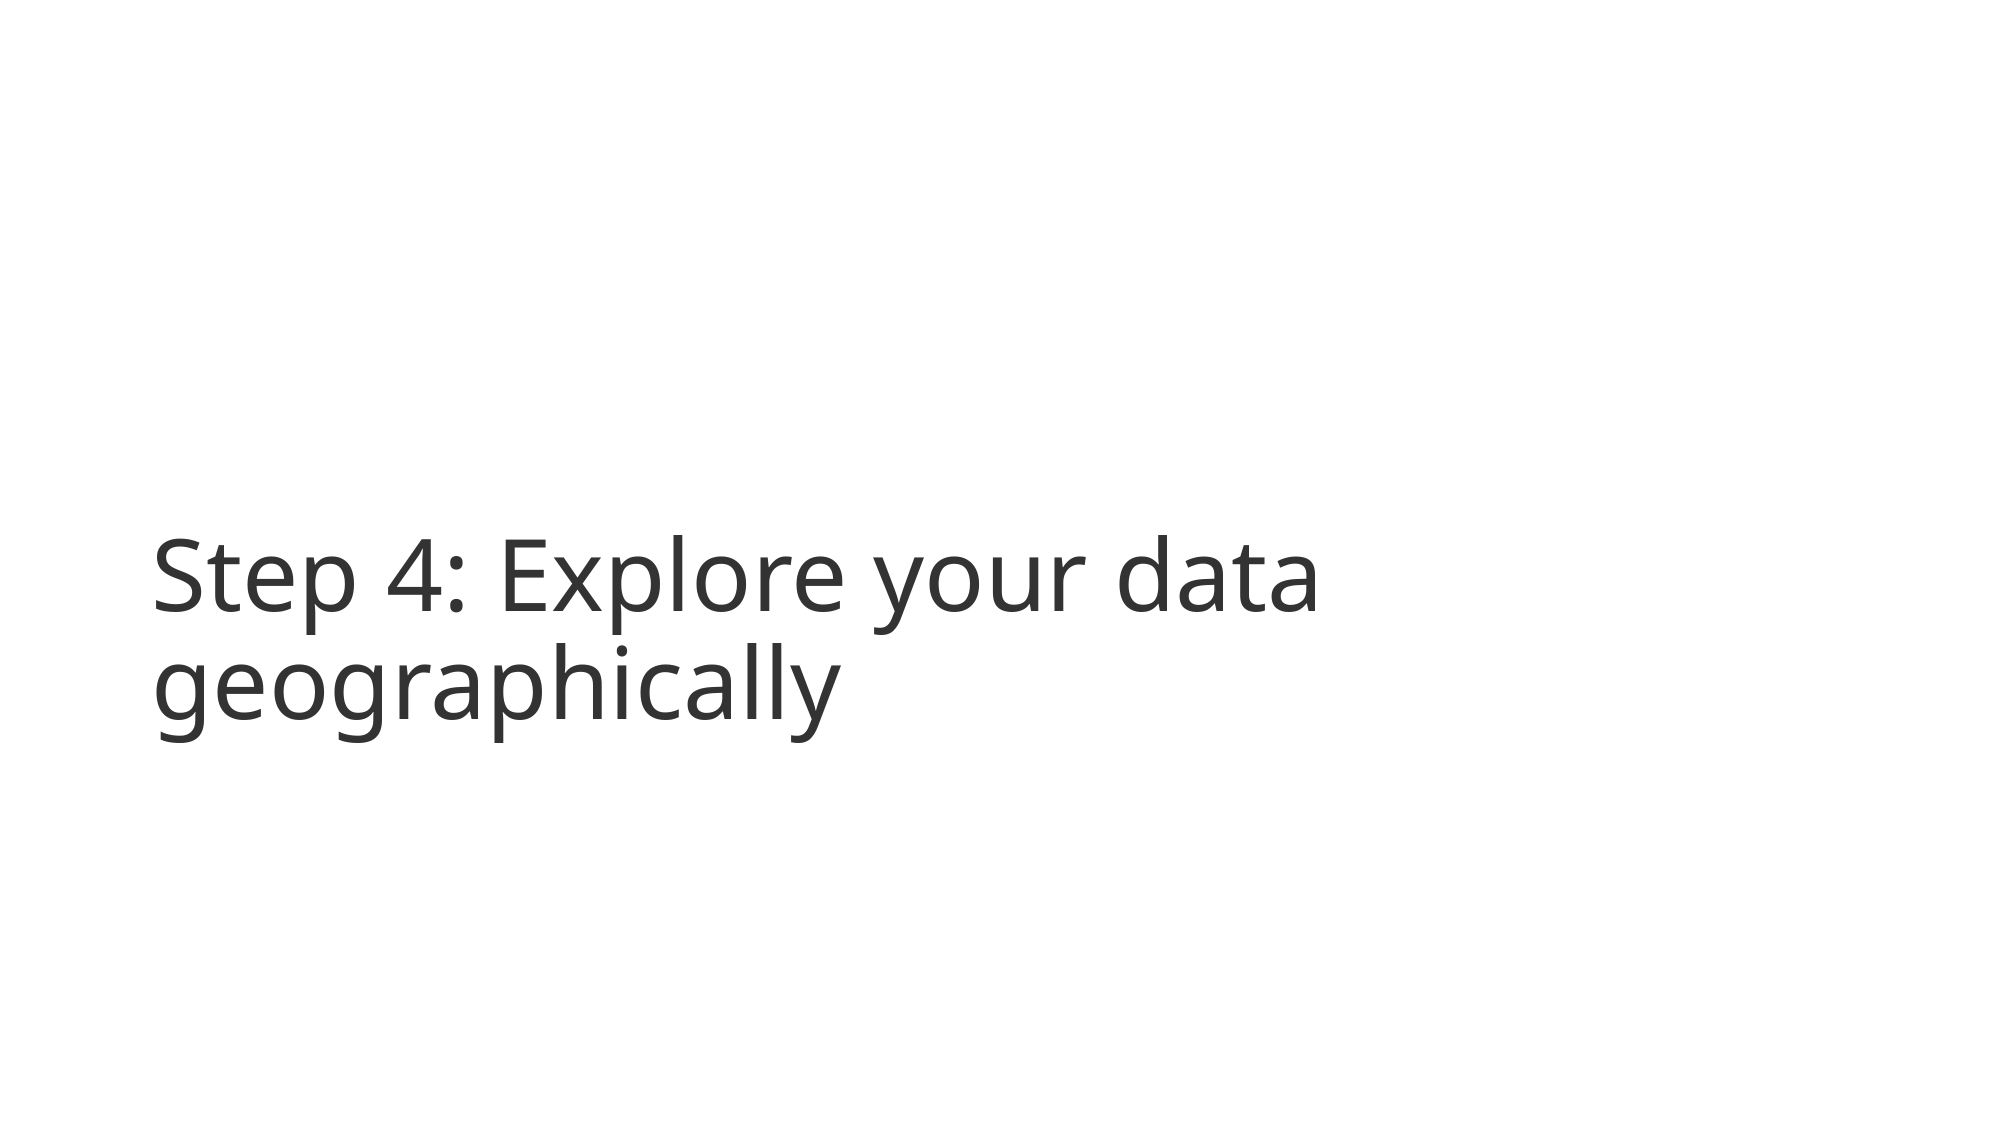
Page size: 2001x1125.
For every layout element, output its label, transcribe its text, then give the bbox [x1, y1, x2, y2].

title Step 4: Explore your data geographically [136, 280, 1862, 749]
